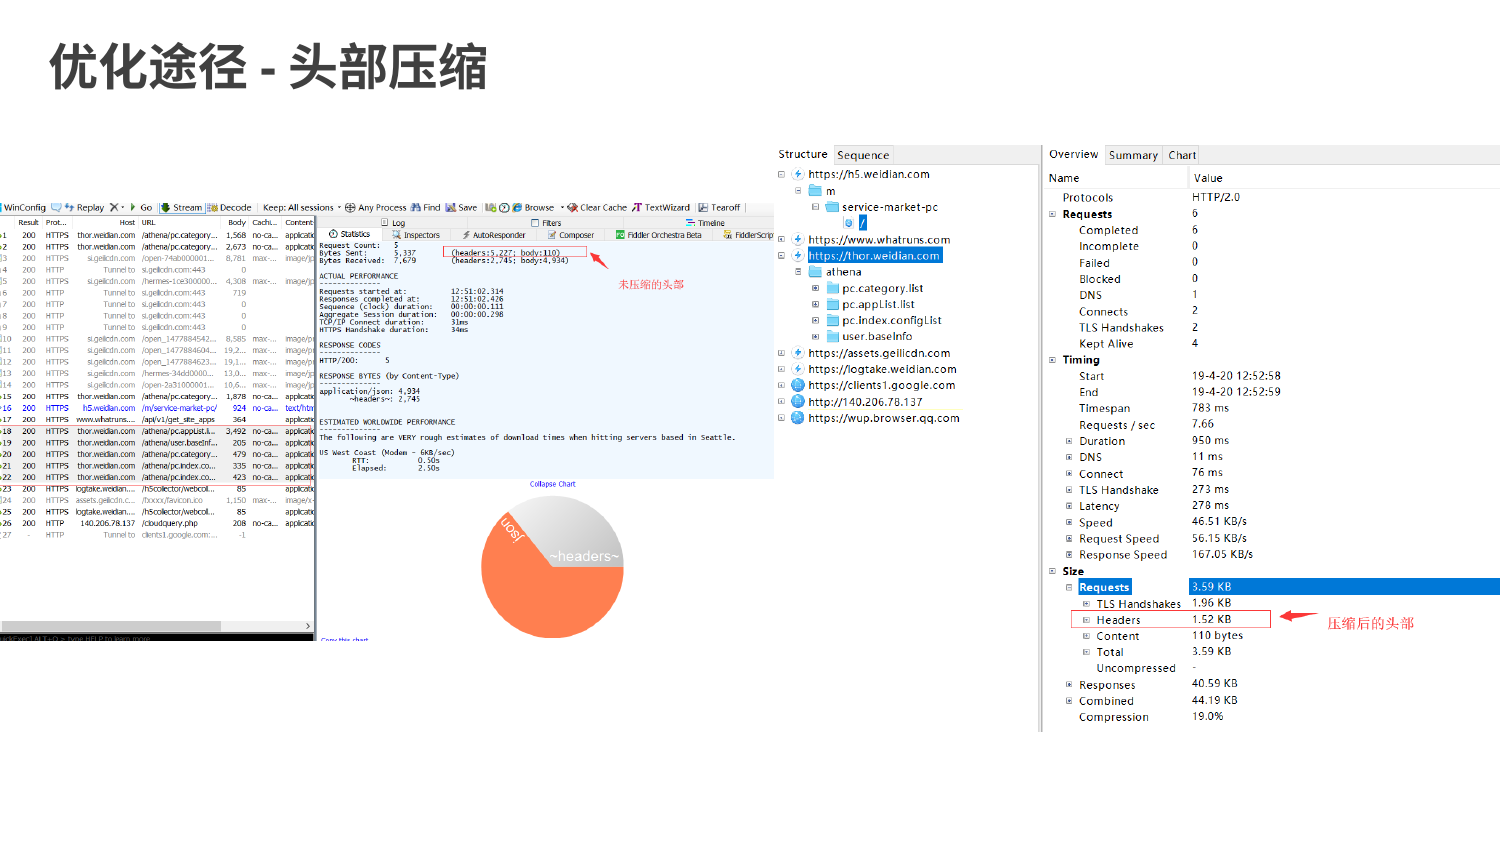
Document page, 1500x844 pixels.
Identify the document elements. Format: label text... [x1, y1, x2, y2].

text_box 优化途径-头部压缩 [32, 27, 714, 104]
picture [0, 145, 1500, 732]
